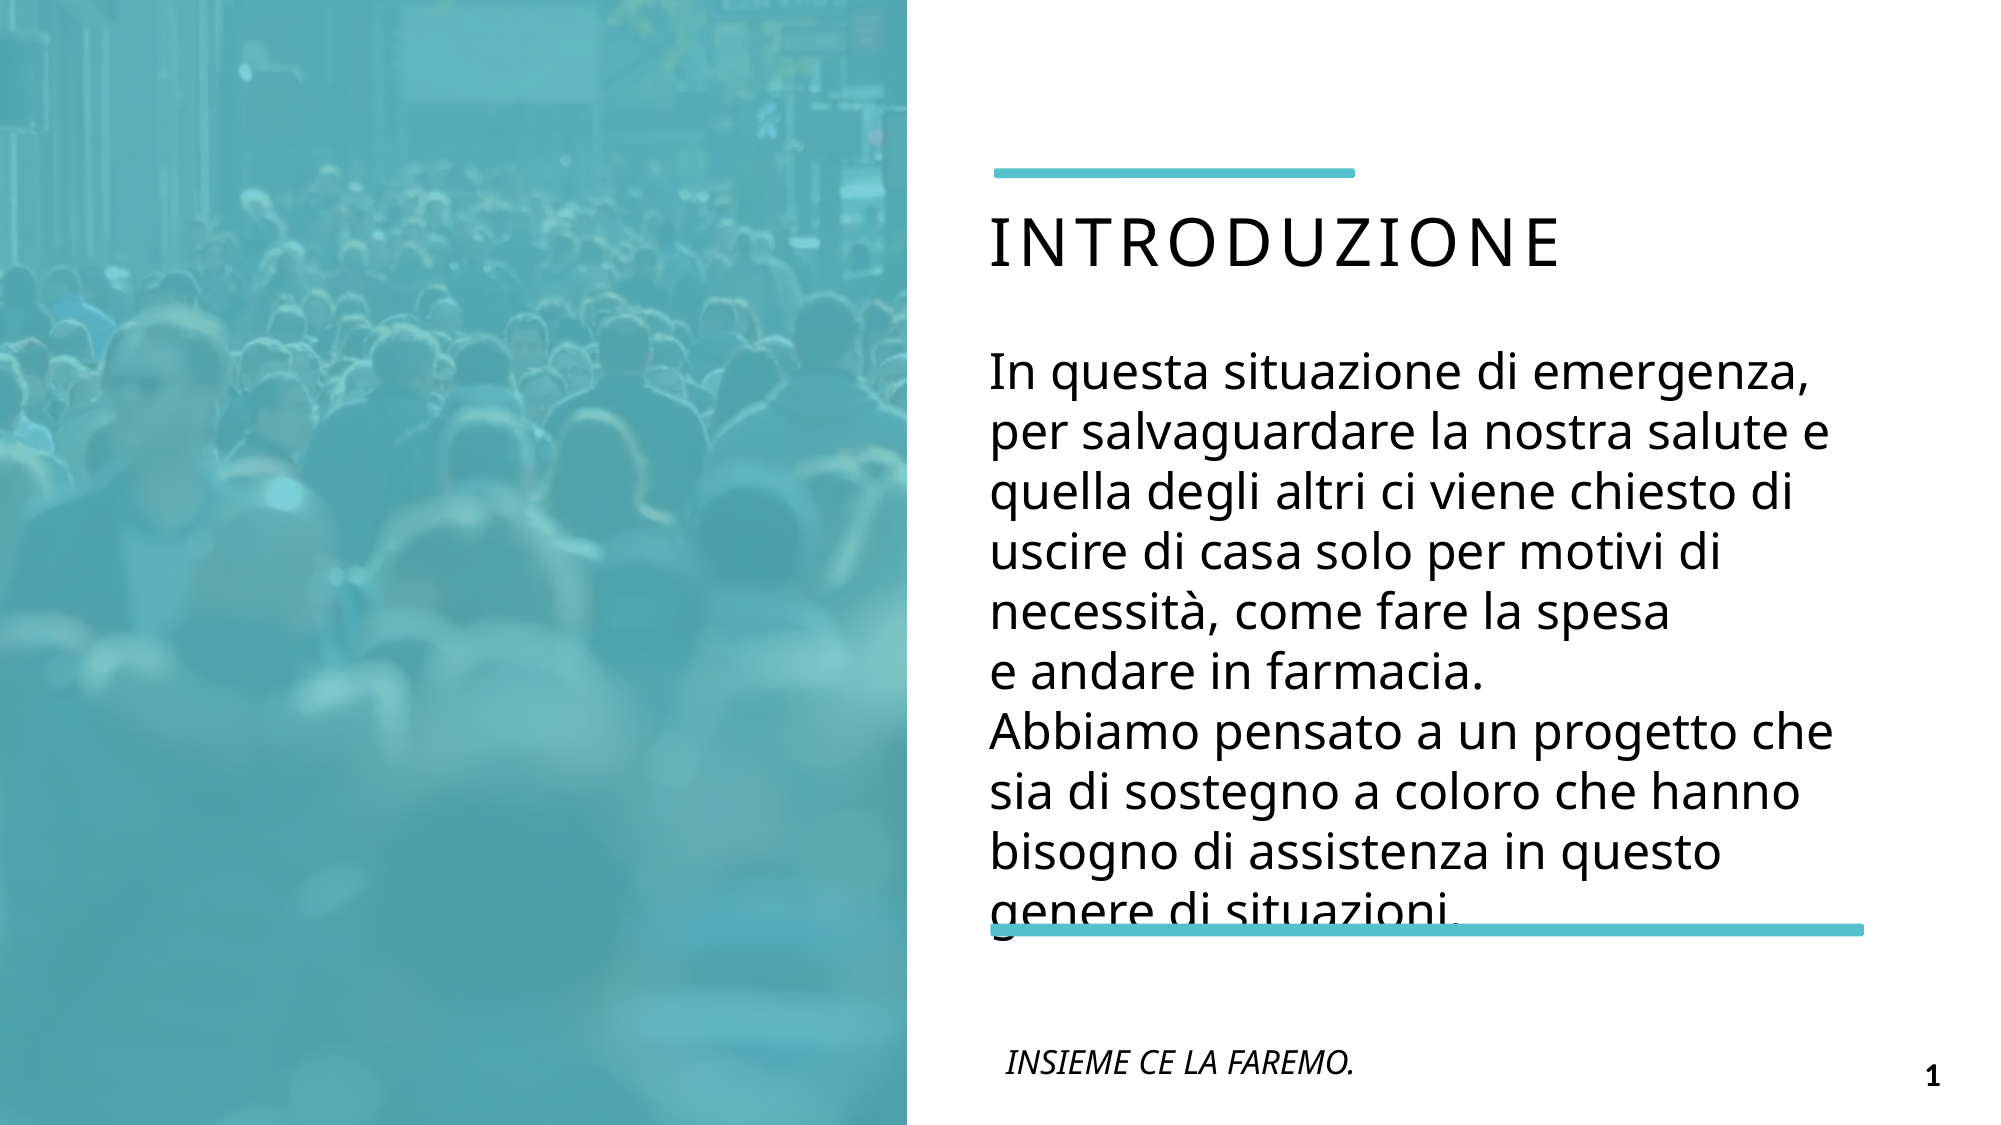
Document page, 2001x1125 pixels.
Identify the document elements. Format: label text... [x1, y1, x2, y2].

text_box INSIEME CE LA FAREMO. [991, 1033, 1439, 1089]
text_box [990, 923, 1864, 937]
text_box [993, 168, 1355, 179]
picture [0, 0, 908, 1125]
text_box INTRODUZIONE [974, 192, 1657, 288]
slide_number 1 [1848, 1042, 1956, 1103]
text_box In questa situazione di emergenza, per salvaguardare la nostra salute e quella degli altri ci viene chiesto di uscire di casa solo per motivi di necessità, come fare la spesa e andare in farmacia. Abbiamo pensato a un progetto che sia di sostegno a coloro che hanno bisogno di assistenza in questo genere di situazioni. [974, 331, 1863, 947]
